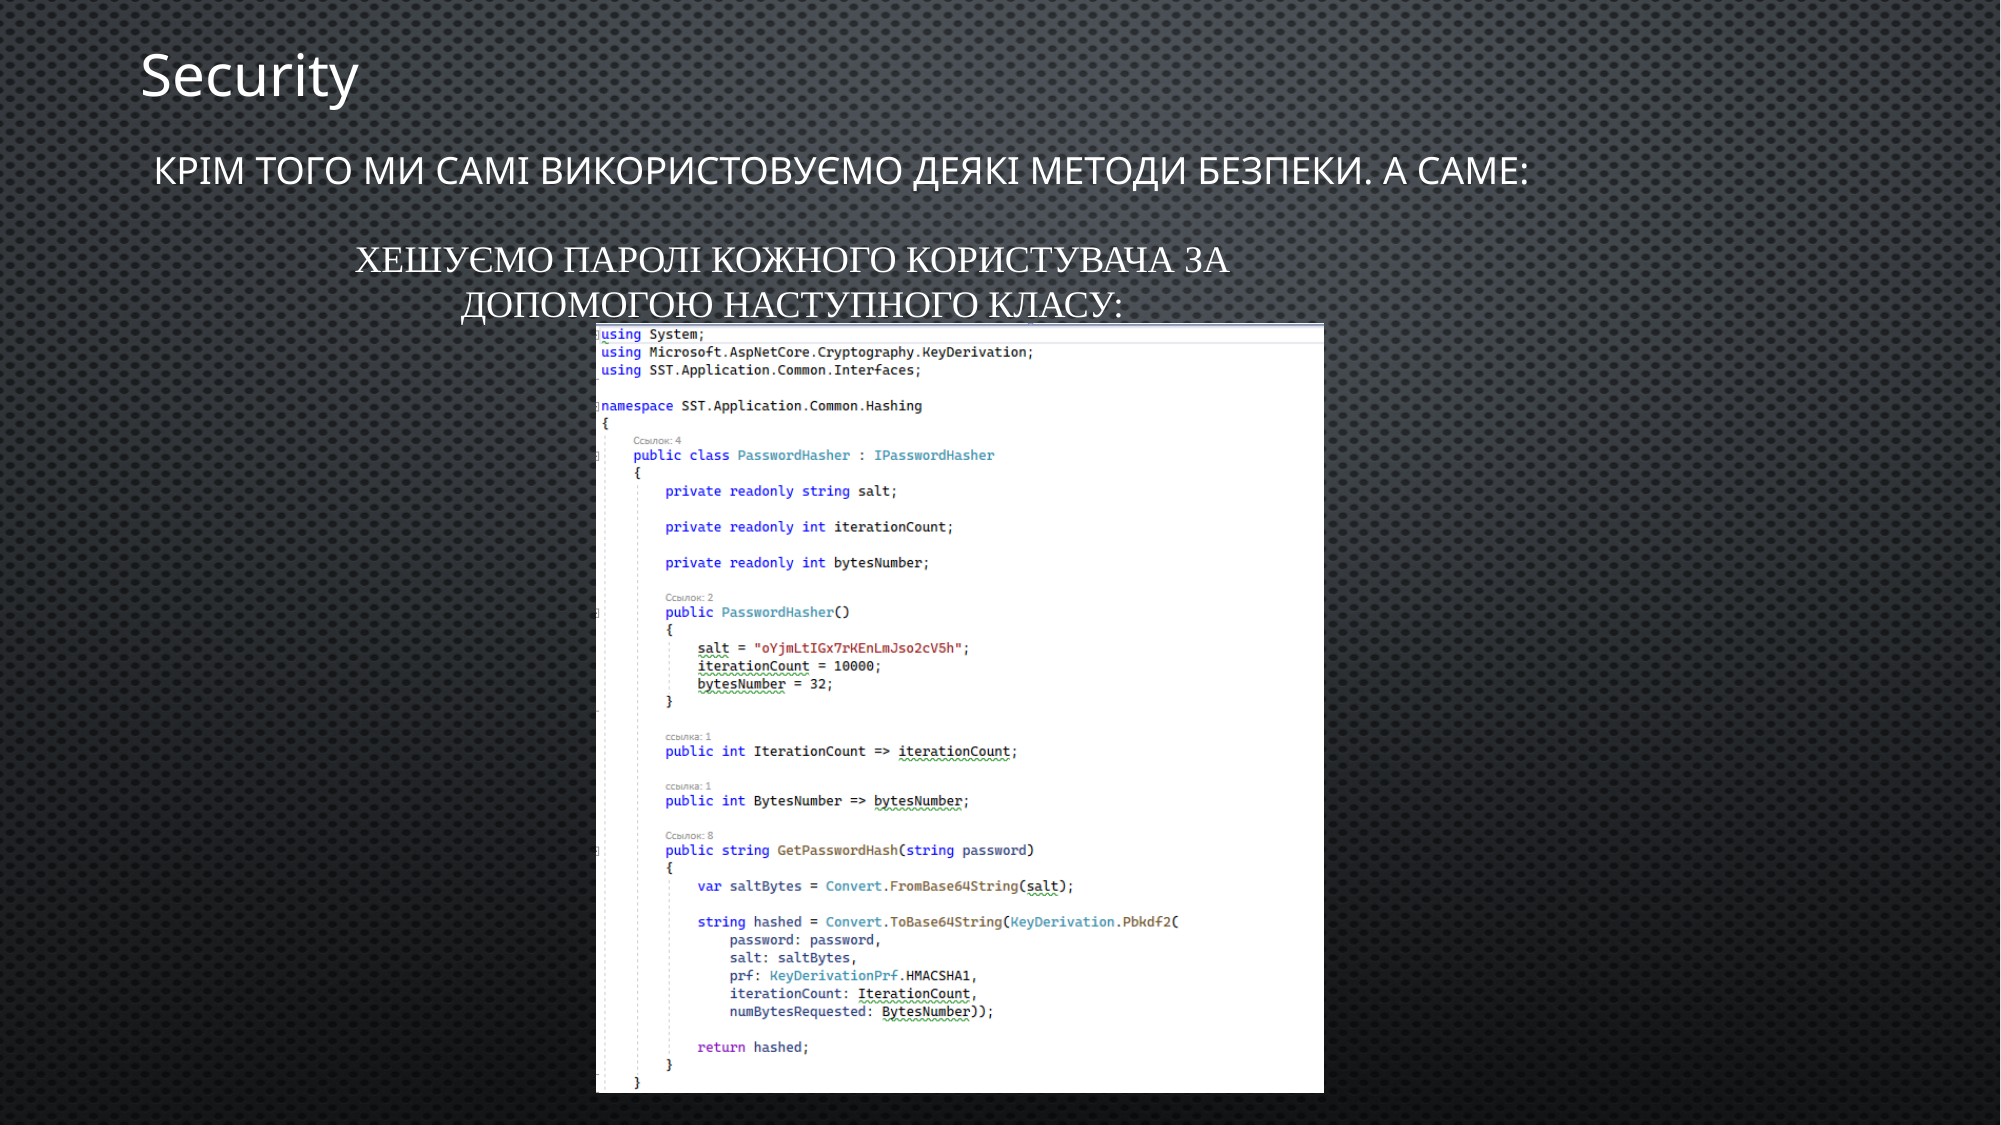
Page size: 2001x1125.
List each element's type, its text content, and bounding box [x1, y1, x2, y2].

text_box [1071, 241, 1812, 308]
picture [0, 0, 2001, 1125]
title Security [125, 0, 1769, 216]
list Крім того ми самі використовуємо деякі методи безпеки. А саме: [138, 139, 1782, 245]
text_box Хешуємо паролі кожного користувача за допомогою наступного класу: [214, 220, 1371, 341]
